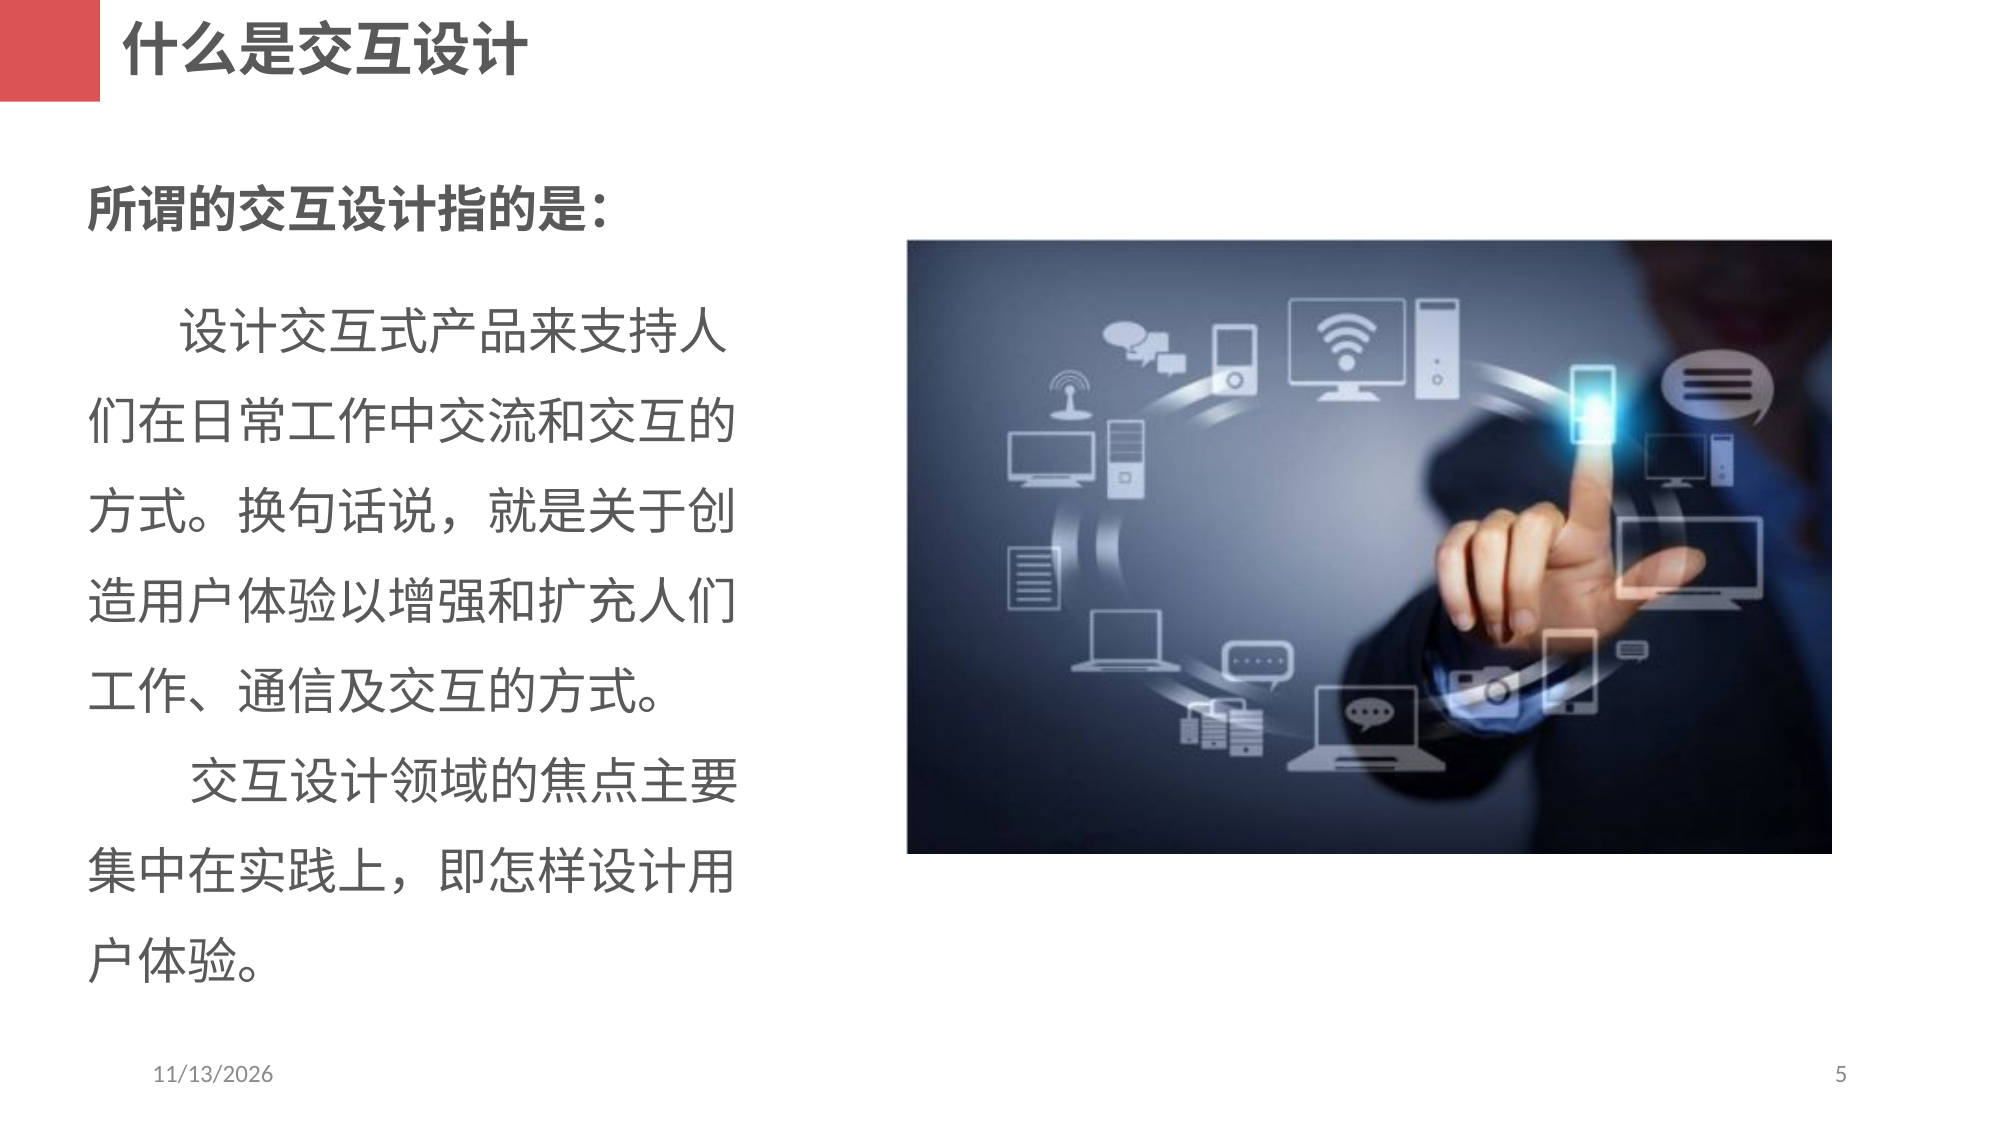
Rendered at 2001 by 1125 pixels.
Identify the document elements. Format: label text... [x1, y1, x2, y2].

text_box 设计交互式产品来支持人们在日常工作中交流和交互的方式。换句话说，就是关于创造用户体验以增强和扩充人们工作、通信及交互的方式。 交互设计领域的焦点主要集中在实践上，即怎样设计用户体验。 [72, 262, 788, 997]
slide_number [137, 1042, 588, 1103]
text_box [0, 0, 101, 103]
picture [906, 239, 1832, 854]
text_box 什么是交互设计 [106, 5, 843, 90]
text_box 所谓的交互设计指的是： [72, 157, 788, 245]
slide_number 5 [1412, 1042, 1863, 1103]
